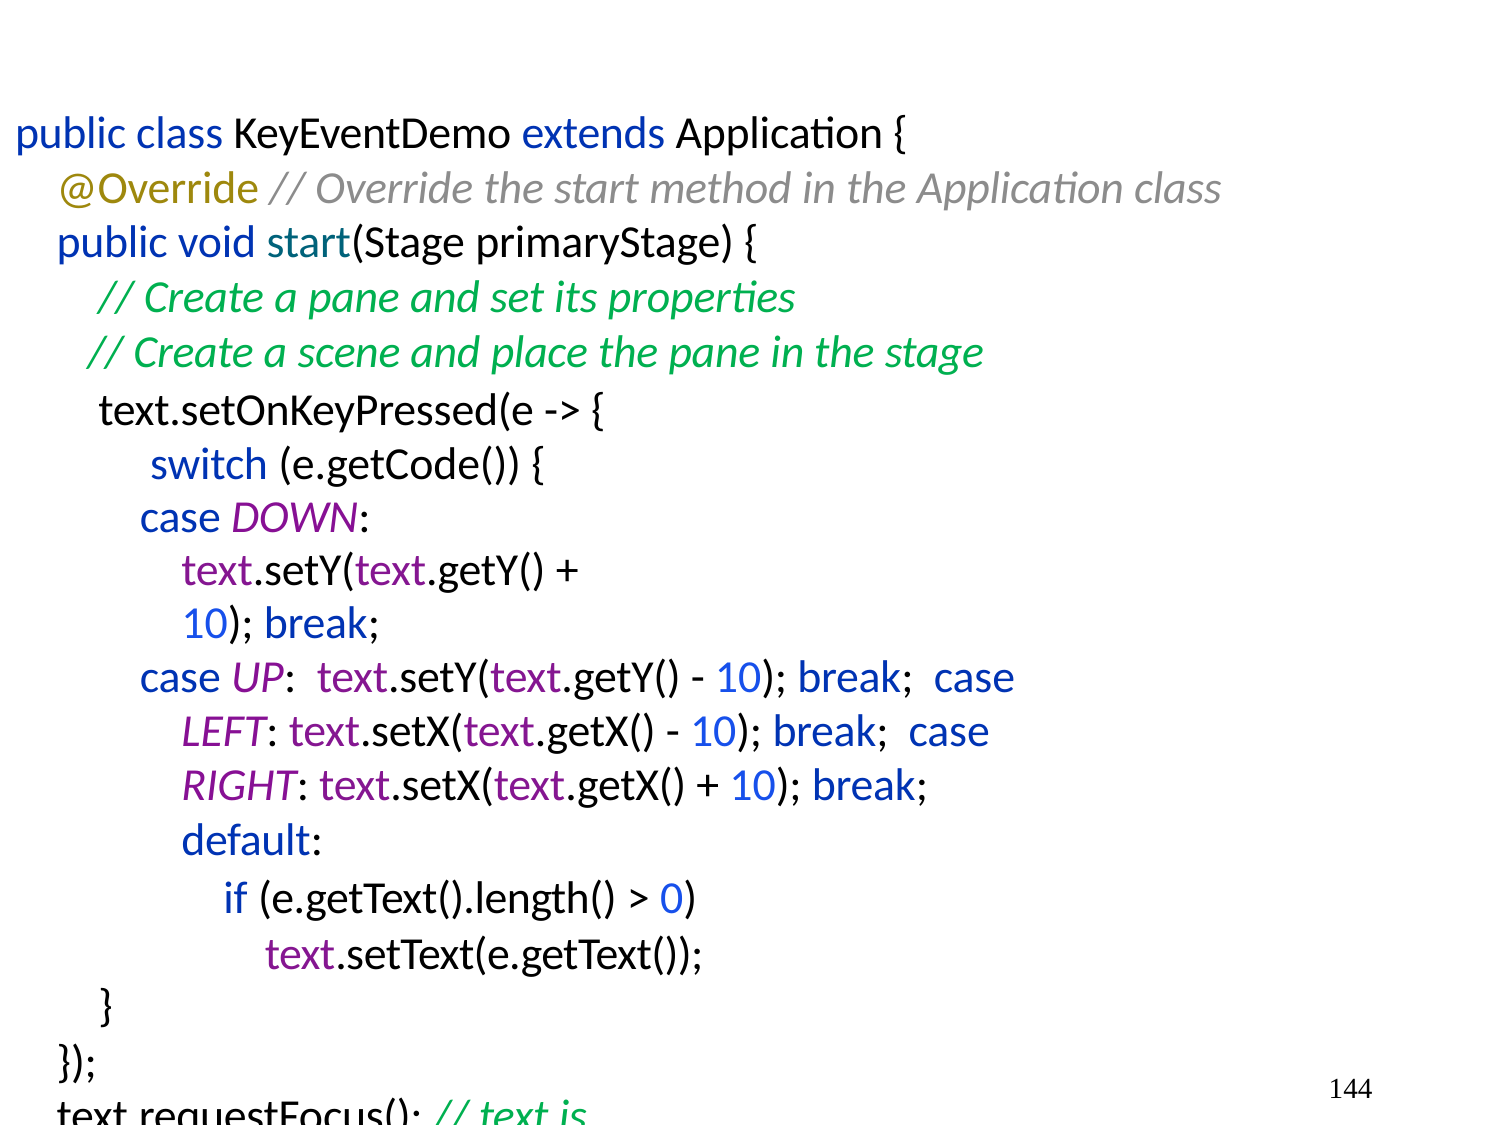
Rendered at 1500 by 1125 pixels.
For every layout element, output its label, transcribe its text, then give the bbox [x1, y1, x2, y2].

text_box public void start(Stage primaryStage) { // Create a pane and set its properties // Create a scene and place the pane in the stage text.setOnKeyPressed(e -> { switch (e.getCode()) { case DOWN: text.setY(text.getY() + 10); break; case UP: text.setY(text.getY() - 10); break; case LEFT: text.setX(text.getX() - 10); break; case RIGHT: text.setX(text.getX() + 10); break; default: if (e.getText().length() > 0) text.setText(e.getText()); } }); text.requestFocus(); // text is focused to receive key input } [54, 209, 1159, 1125]
title public class KeyEventDemo extends Application { @Override // Override the start method in the Application class [12, 101, 1234, 292]
text_box 144 [1326, 1067, 1375, 1105]
